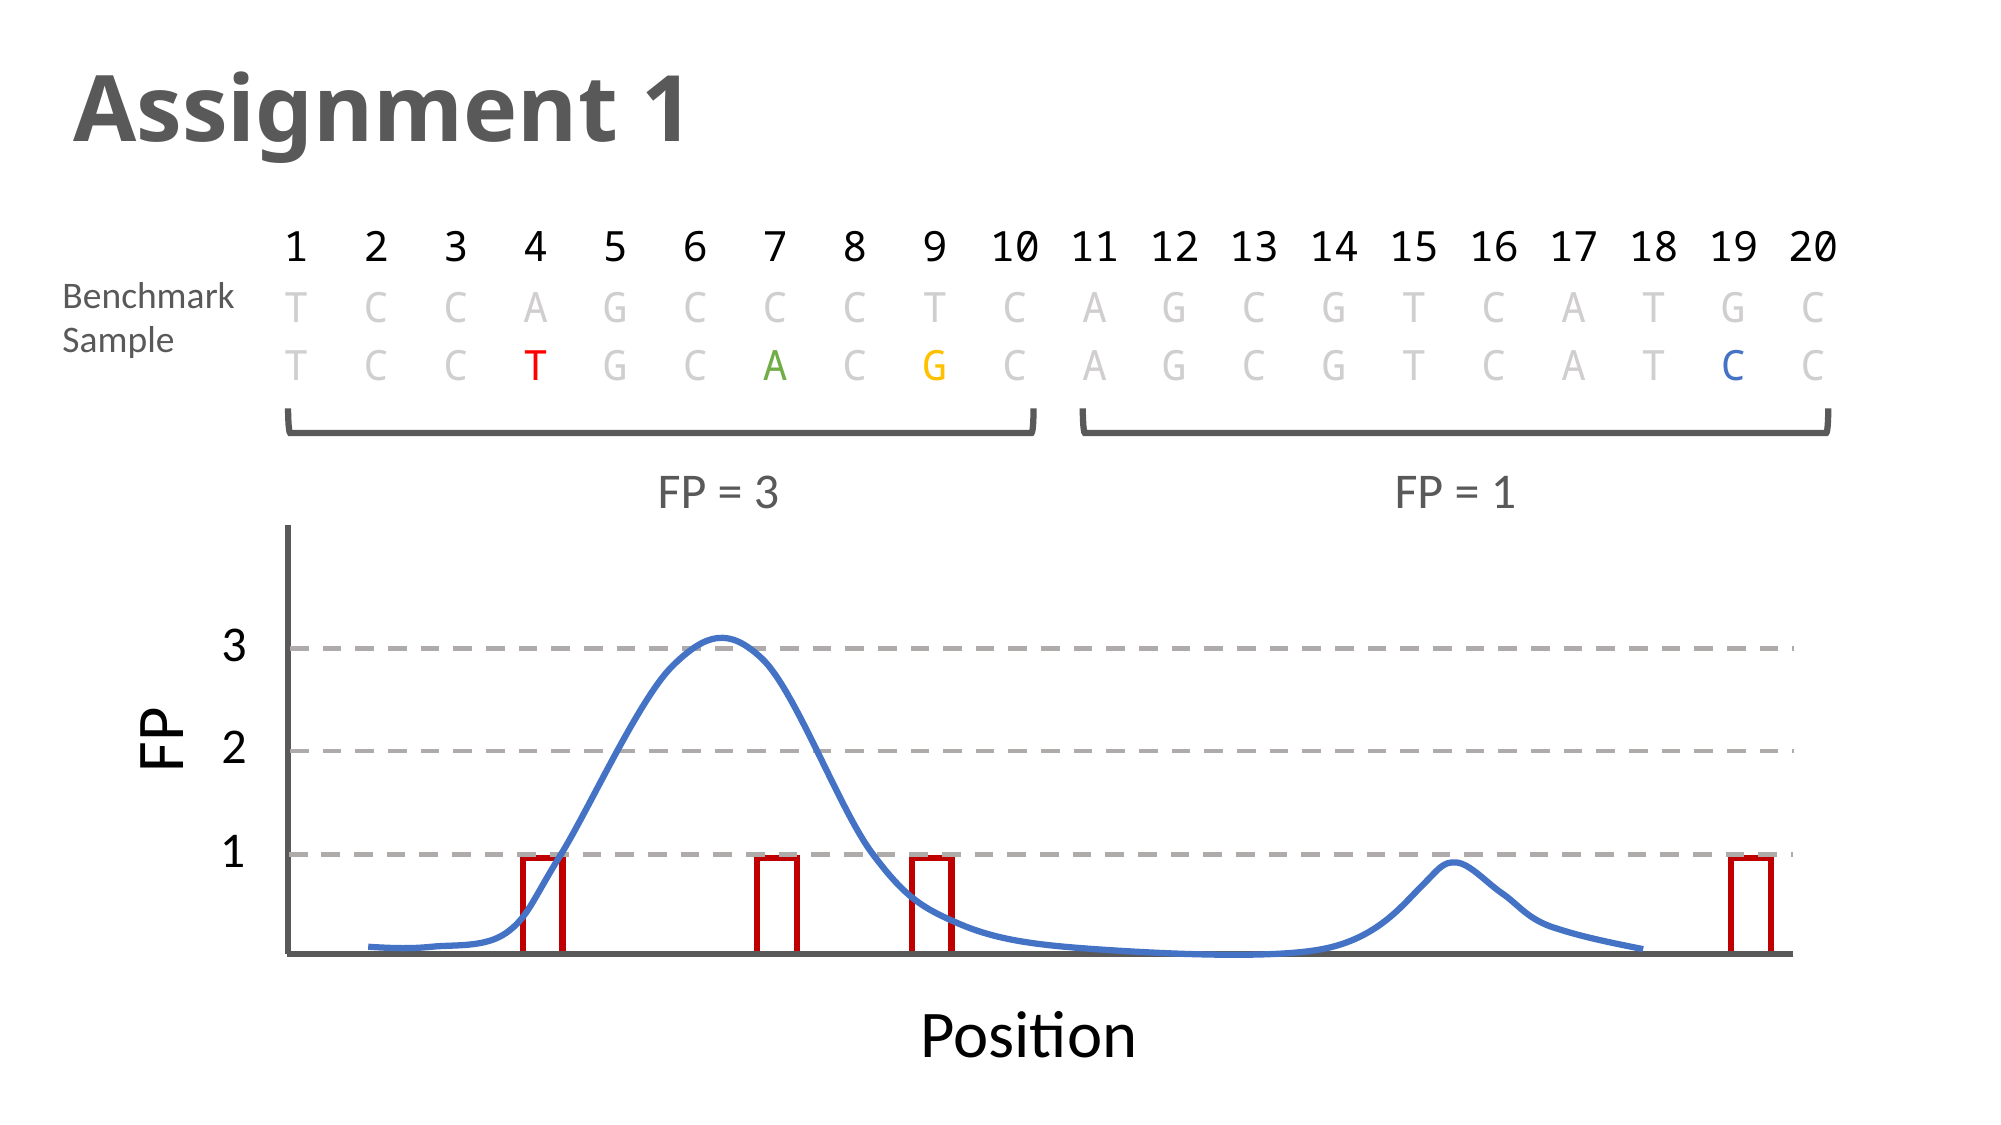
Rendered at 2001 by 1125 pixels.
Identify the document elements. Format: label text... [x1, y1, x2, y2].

table_cell Sample [58, 321, 256, 365]
table_cell G [1294, 274, 1374, 335]
table_header 4 [496, 216, 576, 274]
table_header 20 [1773, 216, 1853, 274]
table_header 17 [1534, 216, 1614, 274]
table_cell C [1693, 335, 1773, 393]
table_cell A [1055, 274, 1134, 335]
table_cell T [1374, 335, 1454, 393]
table_header 8 [815, 216, 895, 274]
table_cell C [655, 274, 735, 335]
table_cell C [975, 274, 1055, 335]
table_header 16 [1454, 216, 1534, 274]
table_header Benchmark [58, 277, 256, 321]
table_cell C [336, 335, 416, 393]
text_box 2 [206, 706, 262, 782]
table_header 19 [1693, 216, 1773, 274]
text_box [559, 751, 875, 854]
table_cell T [1374, 274, 1454, 335]
table_cell G [1294, 335, 1374, 393]
table_header 18 [1614, 216, 1693, 274]
table_cell C [735, 274, 815, 335]
table_cell A [496, 274, 576, 335]
table_header 6 [655, 216, 735, 274]
text_box 1 [205, 810, 261, 886]
table_cell A [1055, 335, 1134, 393]
table_header 2 [336, 216, 416, 274]
table_header 11 [1055, 216, 1134, 274]
table_header 13 [1214, 216, 1294, 274]
text_box [911, 857, 952, 919]
table_cell G [1134, 274, 1214, 335]
table_header 7 [735, 216, 815, 274]
table_header 12 [1134, 216, 1214, 274]
table_cell G [895, 335, 975, 393]
table_cell A [735, 335, 815, 393]
table_cell A [1534, 274, 1614, 335]
table_cell T [496, 335, 576, 393]
table_cell T [895, 274, 975, 335]
table_cell T [256, 274, 336, 335]
text_box 3 [206, 604, 262, 679]
table_header 1 [256, 216, 336, 274]
text_box [1082, 408, 1829, 434]
table_cell C [336, 274, 416, 335]
table_header 3 [416, 216, 496, 274]
table_cell C [1773, 335, 1853, 393]
text_box [287, 408, 1035, 434]
text_box FP = 3 [642, 451, 795, 526]
table_header 14 [1294, 216, 1374, 274]
table_cell C [815, 335, 895, 393]
table_cell C [815, 274, 895, 335]
text_box [522, 857, 557, 915]
table_cell C [1454, 335, 1534, 393]
table_cell C [1454, 274, 1534, 335]
title Assignment 1 [58, 3, 2000, 221]
text_box [368, 855, 1644, 953]
table_cell G [1693, 274, 1773, 335]
table_header 9 [895, 216, 975, 274]
table_cell C [1214, 274, 1294, 335]
table_cell T [256, 335, 336, 393]
text_box [1730, 857, 1772, 951]
text_box Position [905, 983, 1153, 1079]
table_cell C [416, 335, 496, 393]
table_header 5 [576, 216, 655, 274]
table_cell C [655, 335, 735, 393]
table_cell C [975, 335, 1055, 393]
table_cell C [1773, 274, 1853, 335]
text_box FP = 1 [1379, 451, 1532, 526]
table_header 15 [1374, 216, 1454, 274]
table_cell T [1614, 335, 1693, 393]
table_cell G [1134, 335, 1214, 393]
table_cell T [1614, 274, 1693, 335]
table_cell C [1214, 335, 1294, 393]
text_box [691, 636, 751, 648]
table_cell G [576, 274, 655, 335]
text_box FP [109, 692, 204, 787]
table_cell A [1534, 335, 1614, 393]
text_box [616, 649, 818, 750]
table_header 10 [975, 216, 1055, 274]
table_cell C [416, 274, 496, 335]
table_cell G [576, 335, 655, 393]
